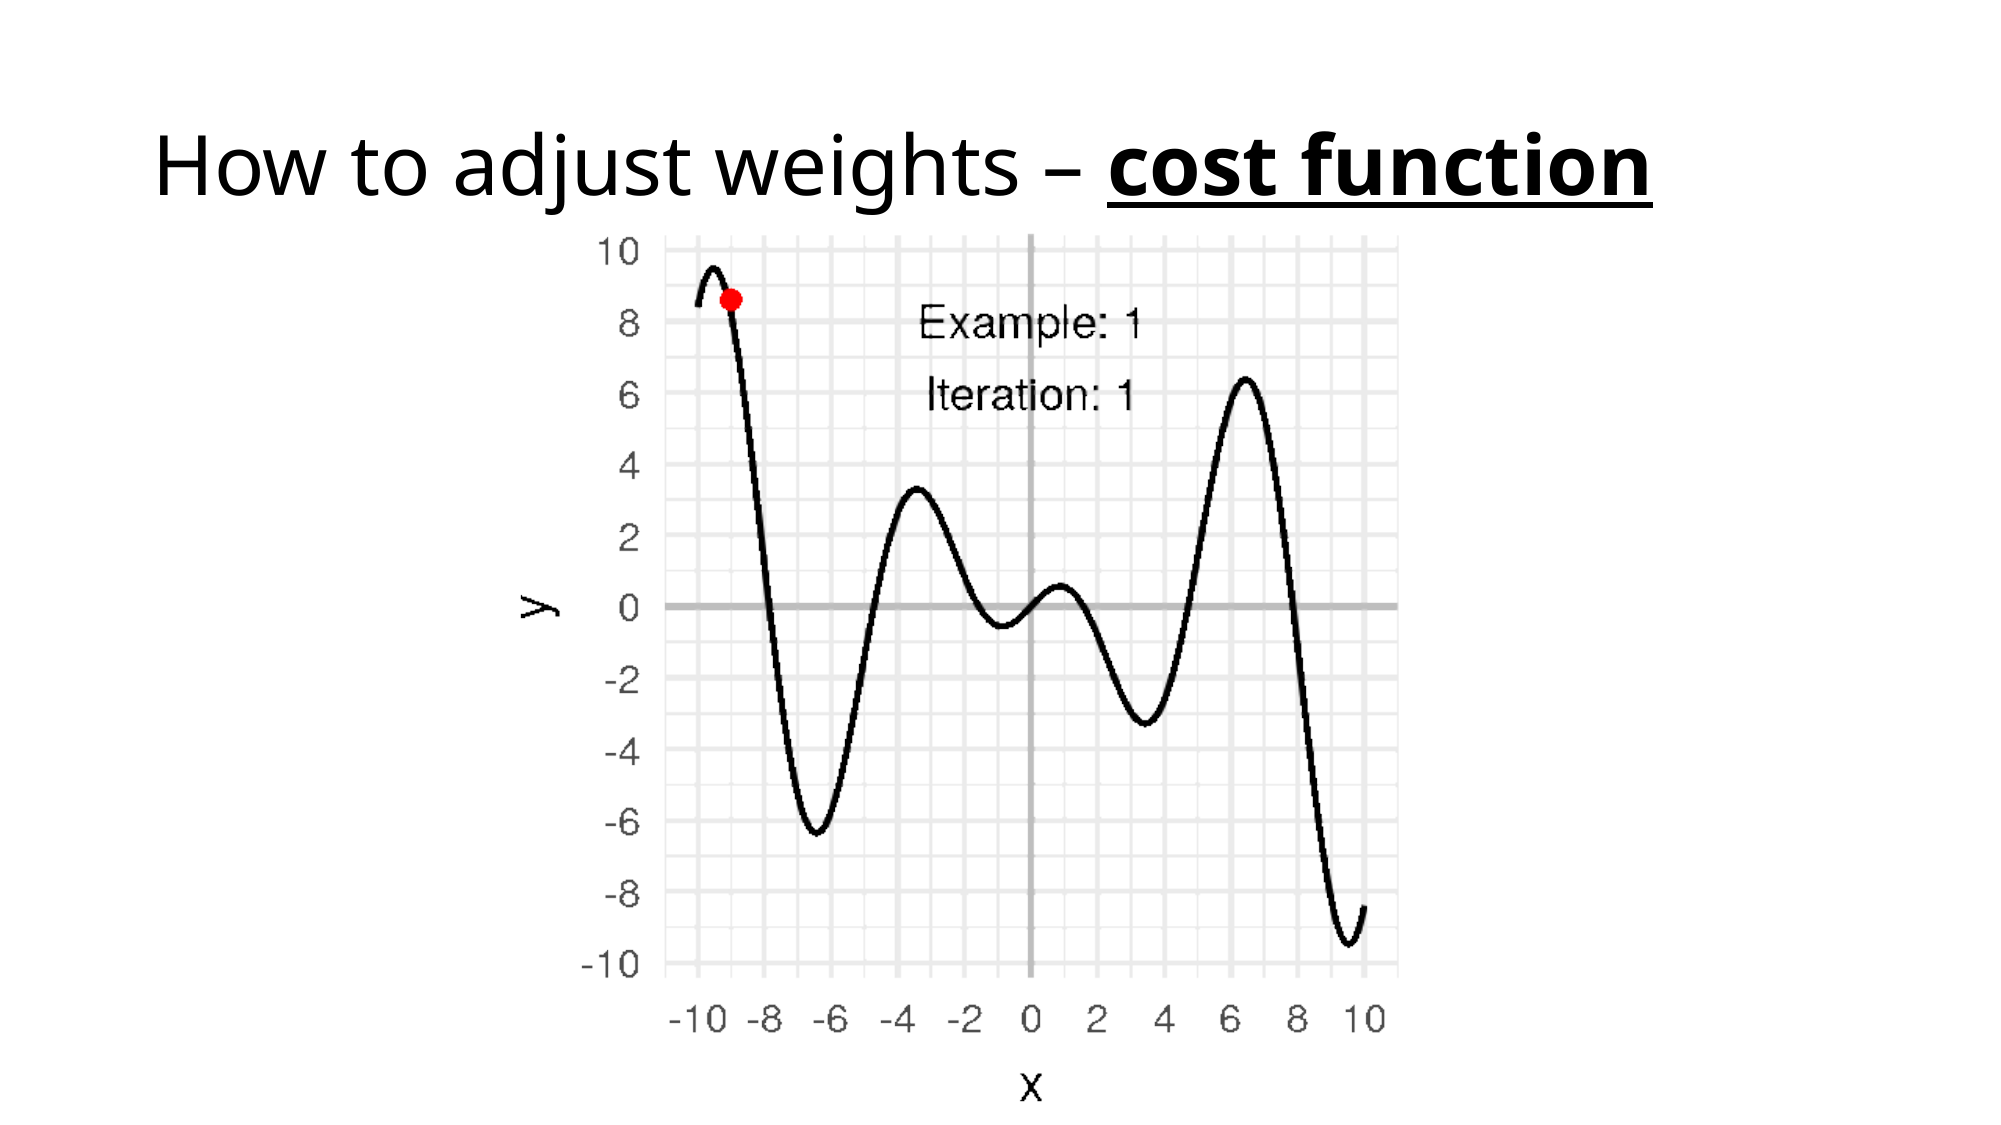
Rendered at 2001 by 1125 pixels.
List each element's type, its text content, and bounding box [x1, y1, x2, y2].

title How to adjust weights – cost function [137, 59, 1863, 278]
picture [485, 209, 1424, 1125]
